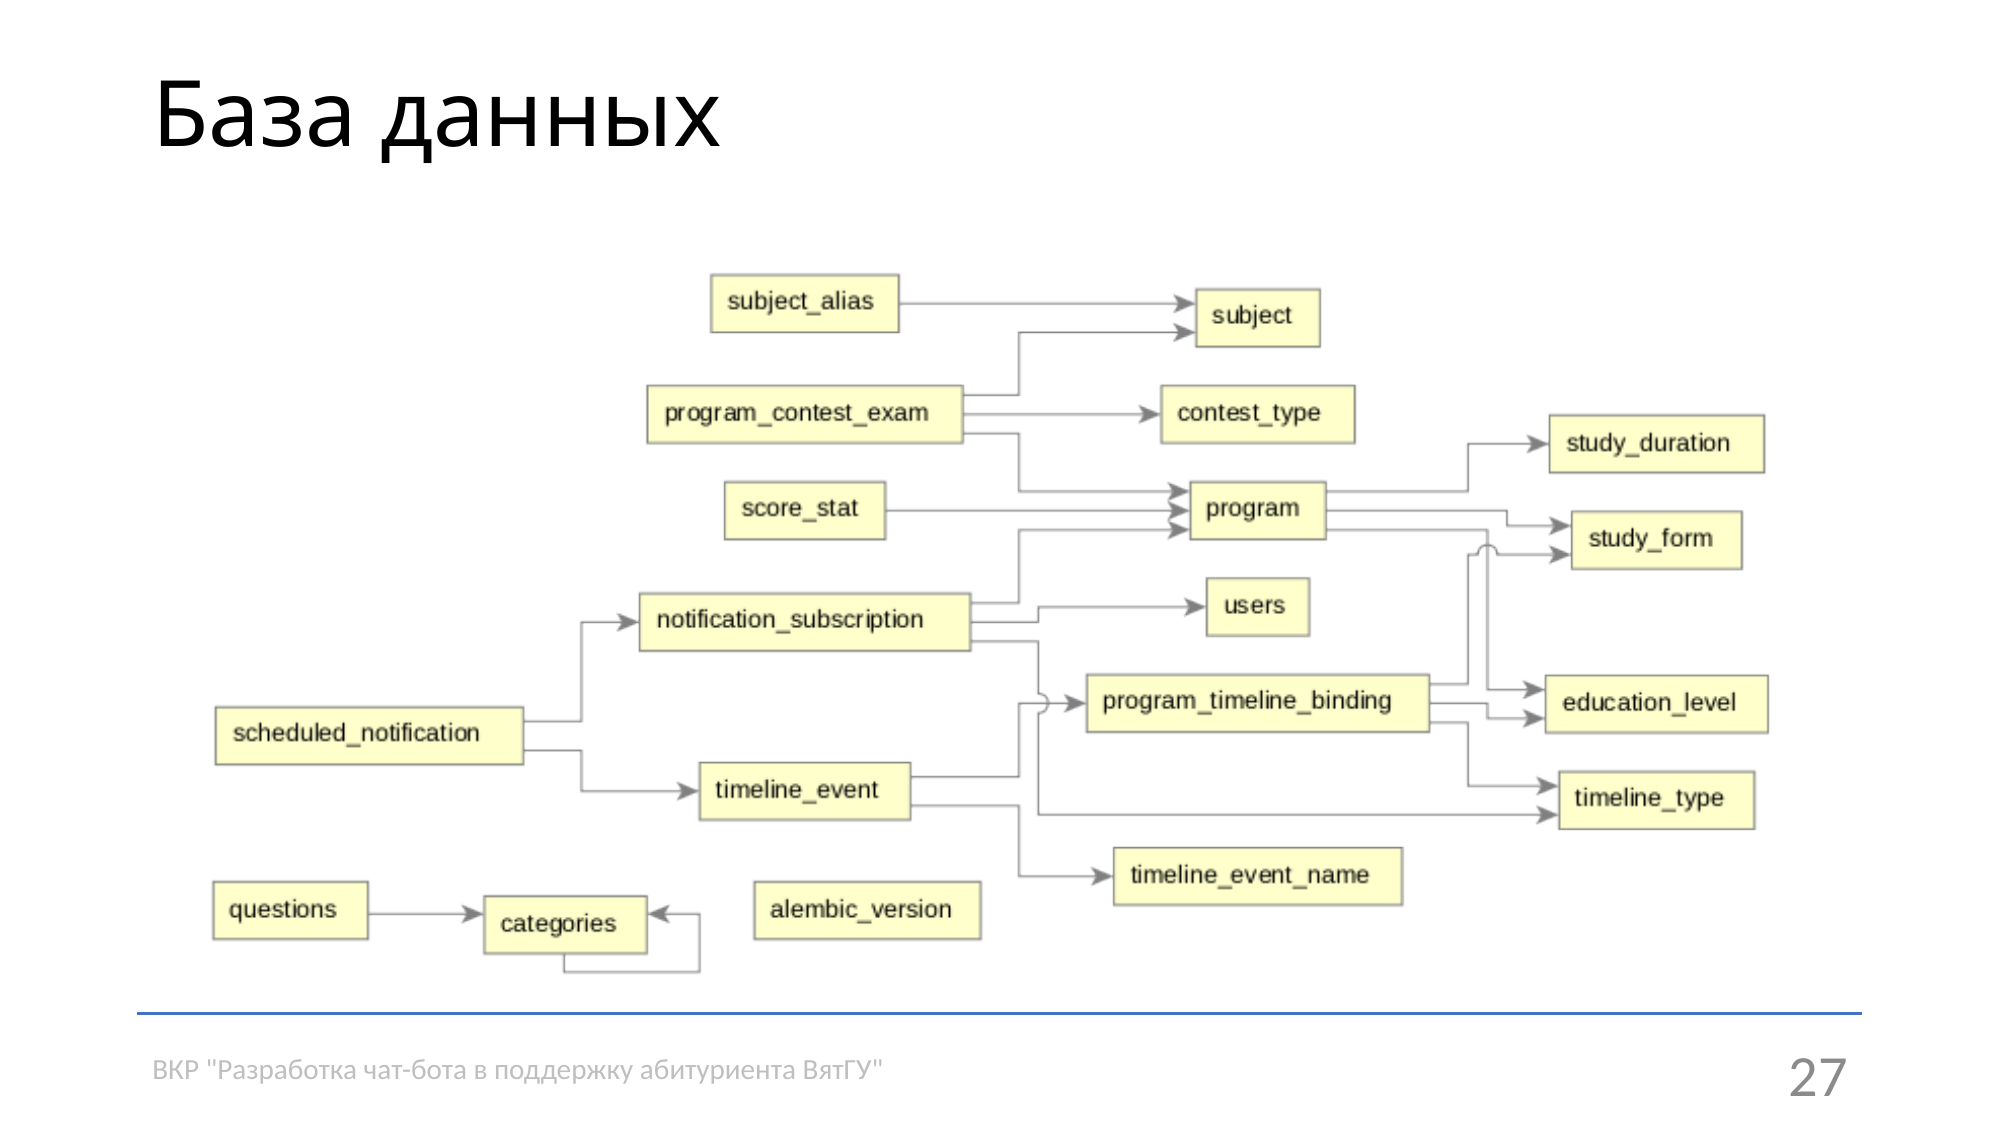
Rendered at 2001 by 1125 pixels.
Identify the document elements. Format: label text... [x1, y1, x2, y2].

footer ВКР "Разработка чат-бота в поддержку абитуриента ВятГУ" [137, 1042, 1124, 1103]
slide_number 27 [1412, 1042, 1863, 1103]
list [193, 257, 1788, 991]
title База данных [137, 59, 1863, 278]
